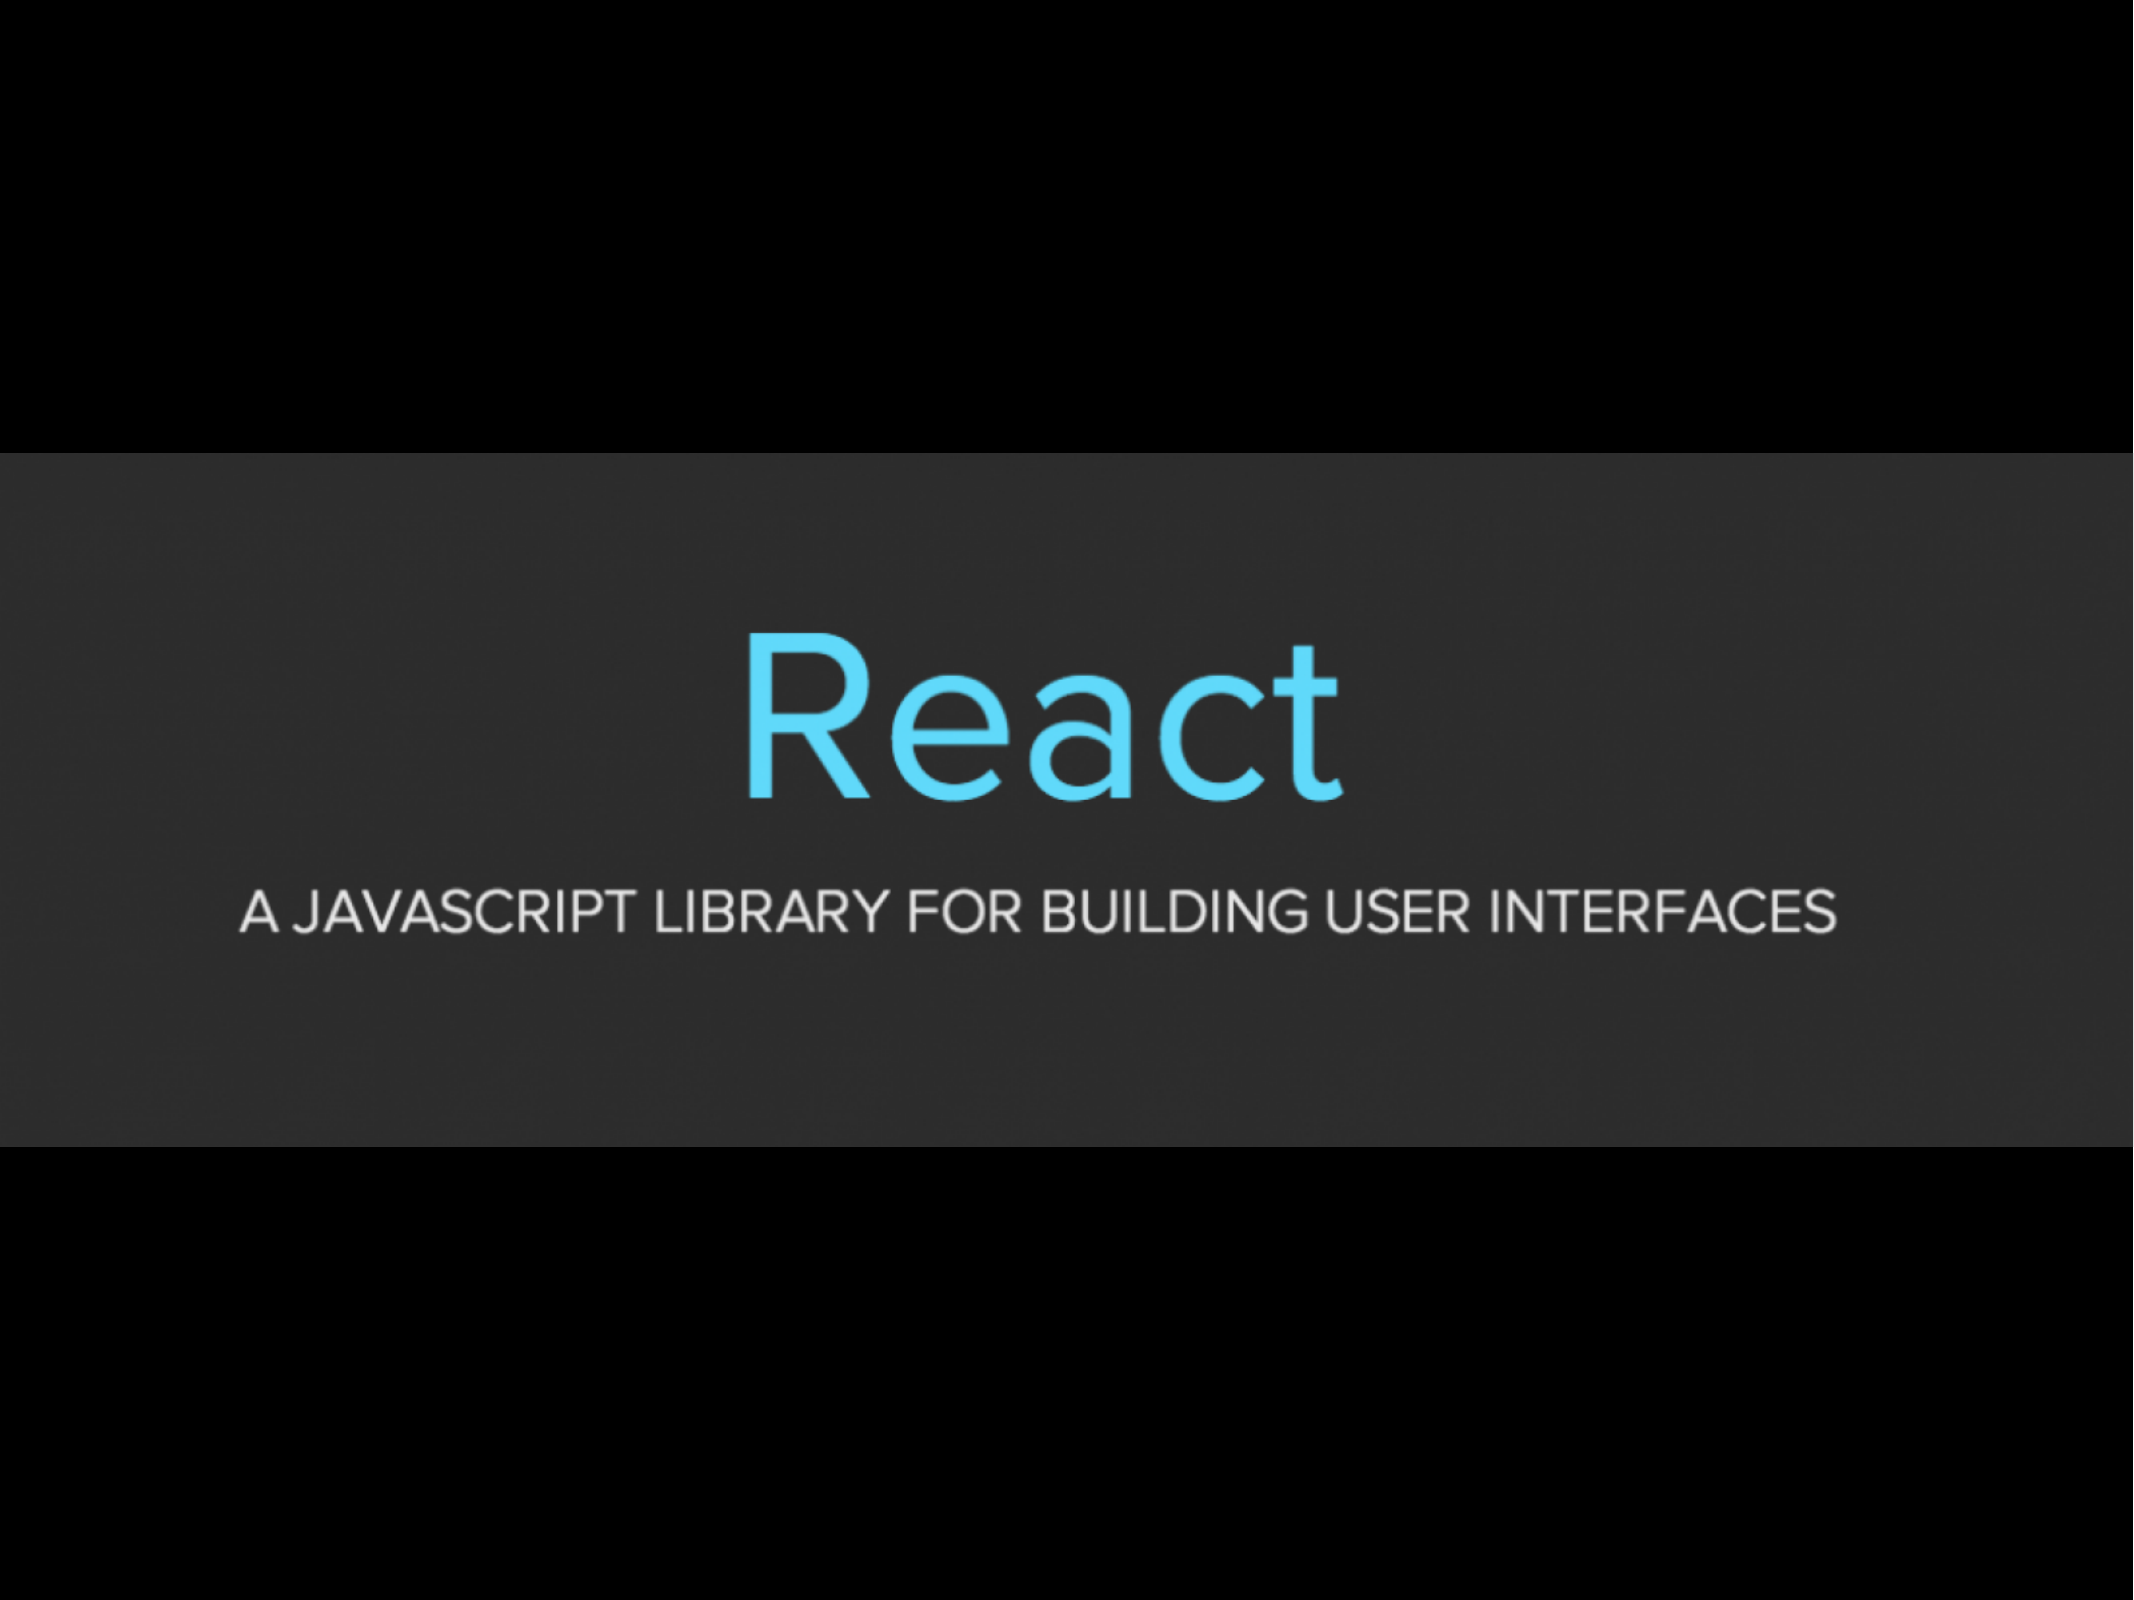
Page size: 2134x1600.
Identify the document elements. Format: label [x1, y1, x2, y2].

picture [0, 452, 2134, 1147]
